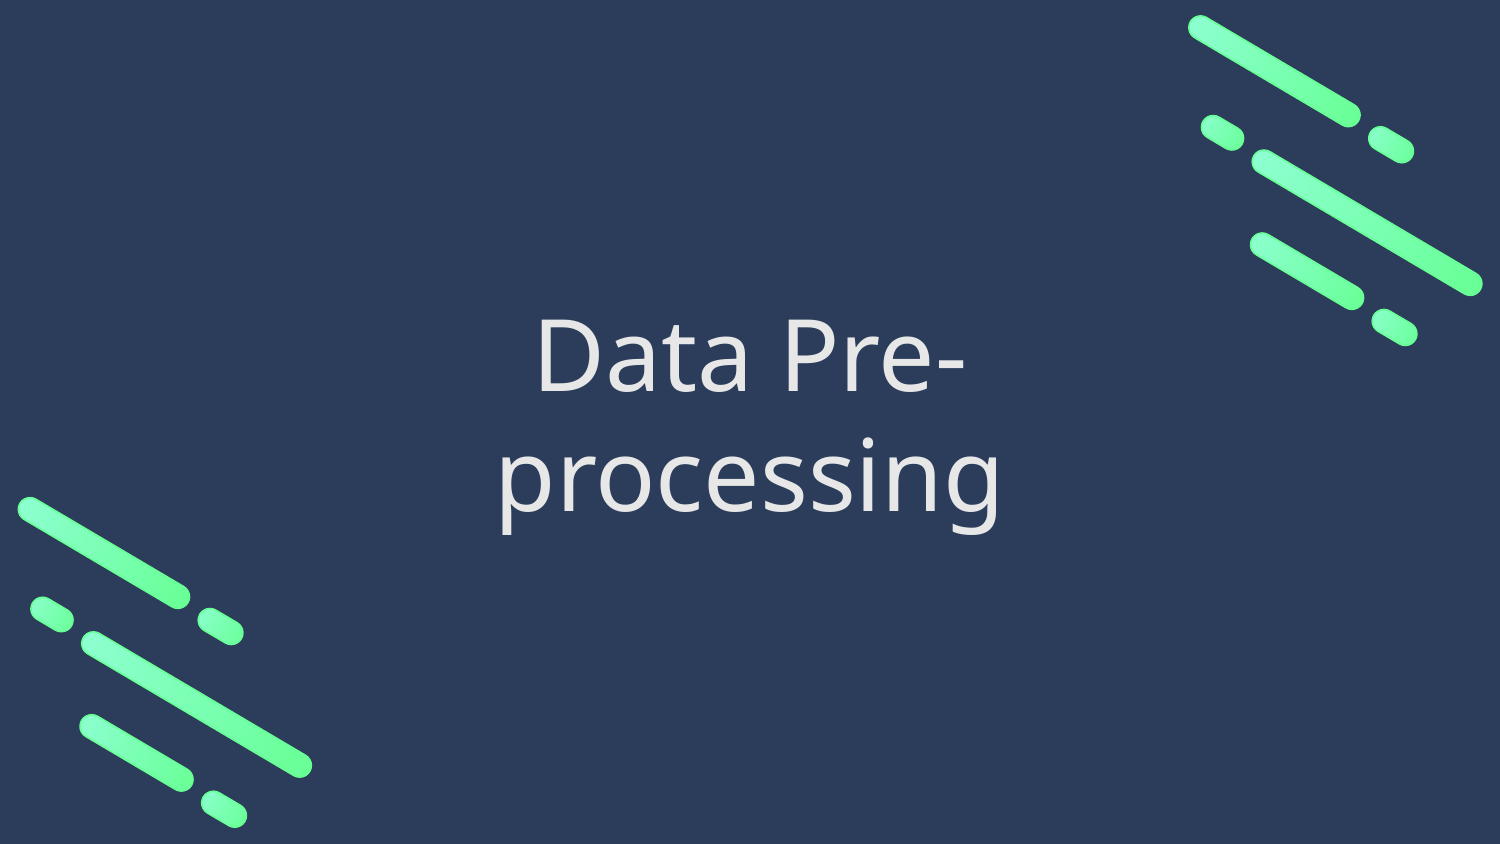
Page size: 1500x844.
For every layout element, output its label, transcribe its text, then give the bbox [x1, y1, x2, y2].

text_box [1252, 150, 1482, 296]
text_box [81, 631, 312, 778]
text_box [201, 791, 247, 828]
text_box [198, 608, 243, 645]
text_box [1250, 232, 1364, 310]
text_box [30, 597, 74, 632]
text_box [1201, 115, 1244, 151]
text_box [18, 497, 190, 609]
text_box [1368, 126, 1414, 163]
text_box [80, 714, 194, 792]
text_box [1372, 309, 1417, 346]
text_box [1188, 15, 1361, 127]
title Data Pre-processing [291, 276, 1209, 450]
